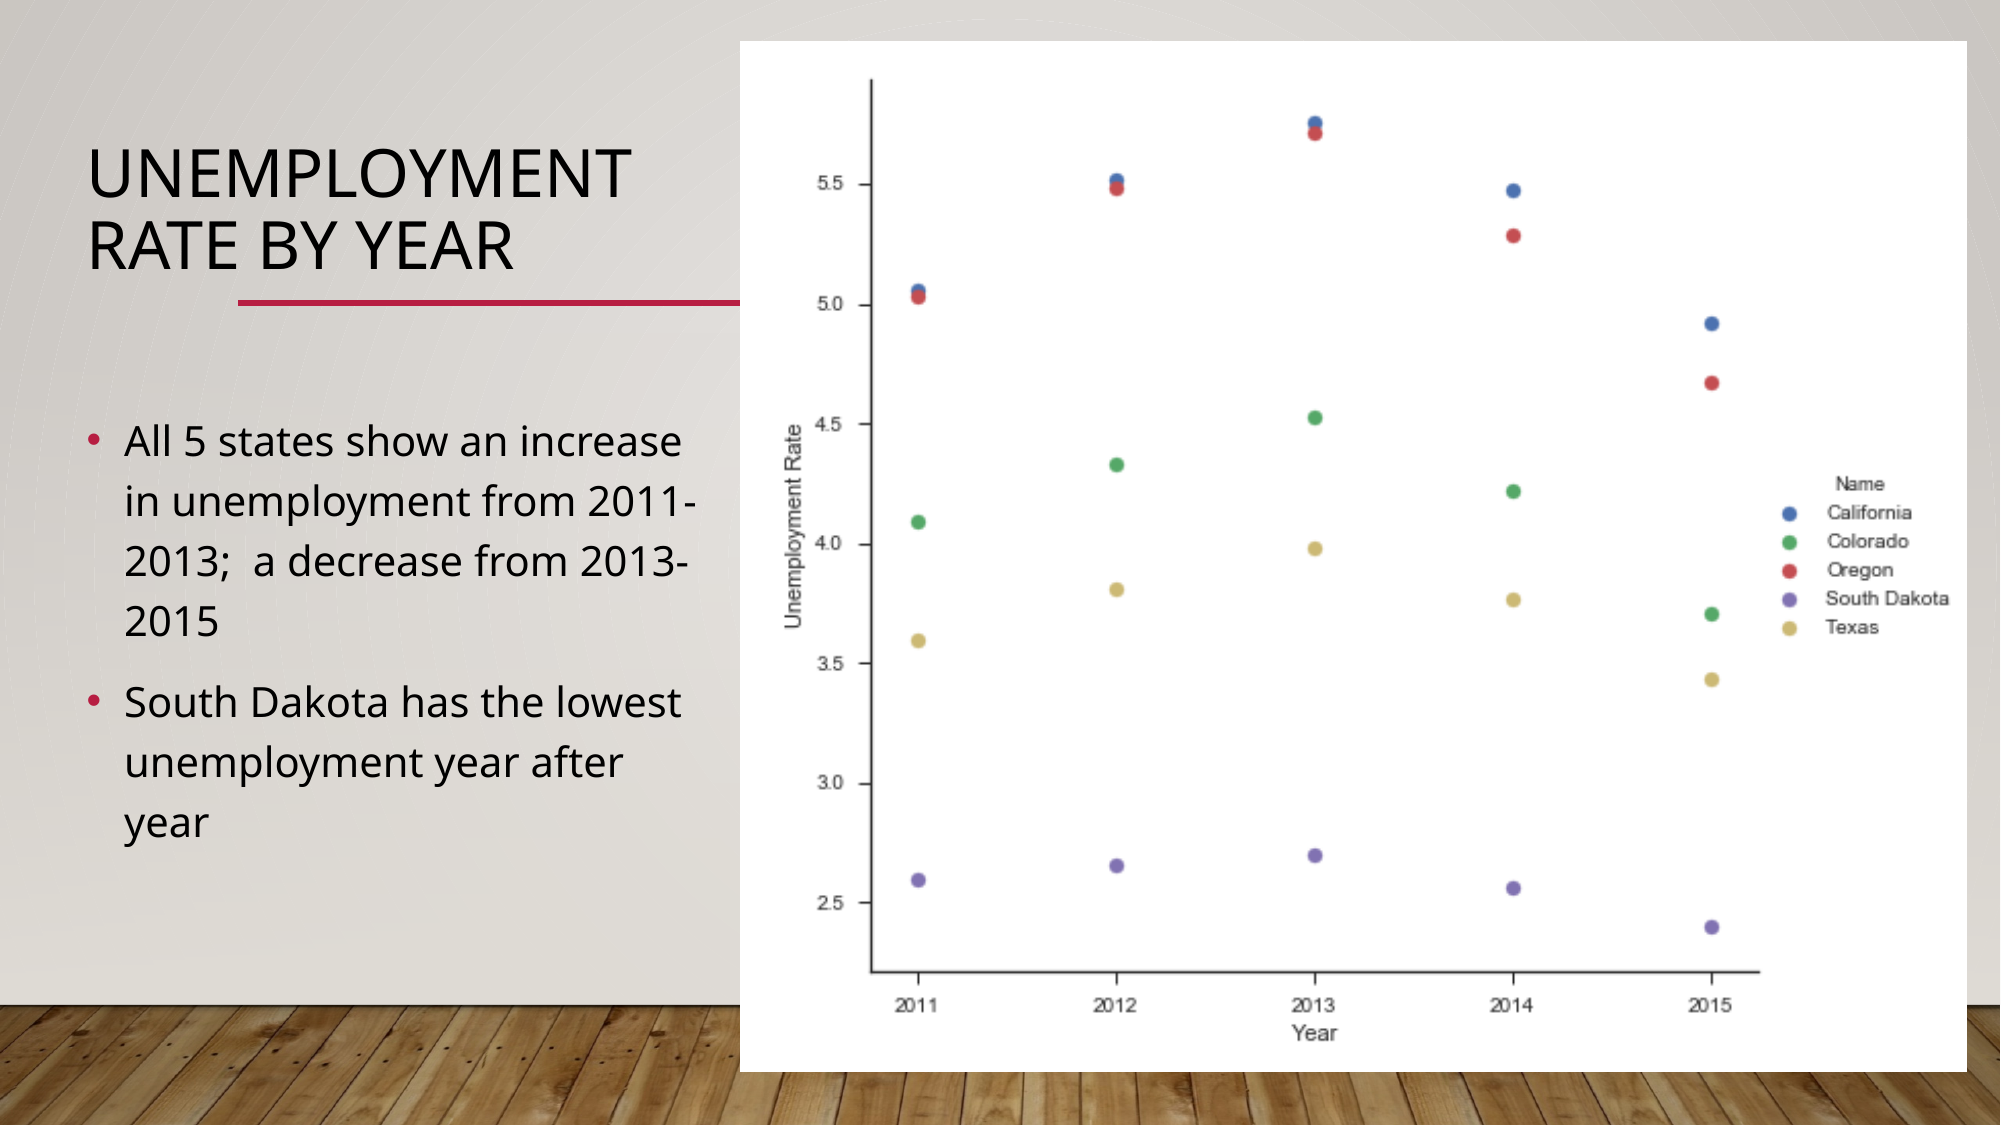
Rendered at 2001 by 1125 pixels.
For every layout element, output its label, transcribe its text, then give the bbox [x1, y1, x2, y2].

title Unemployment Rate by Year [71, 131, 740, 305]
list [740, 41, 1967, 1072]
picture [0, 1005, 2000, 1125]
text_box All 5 states show an increase in unemployment from 2011-2013; a decrease from 2013-2015 South Dakota has the lowest unemployment year after year [71, 325, 720, 892]
